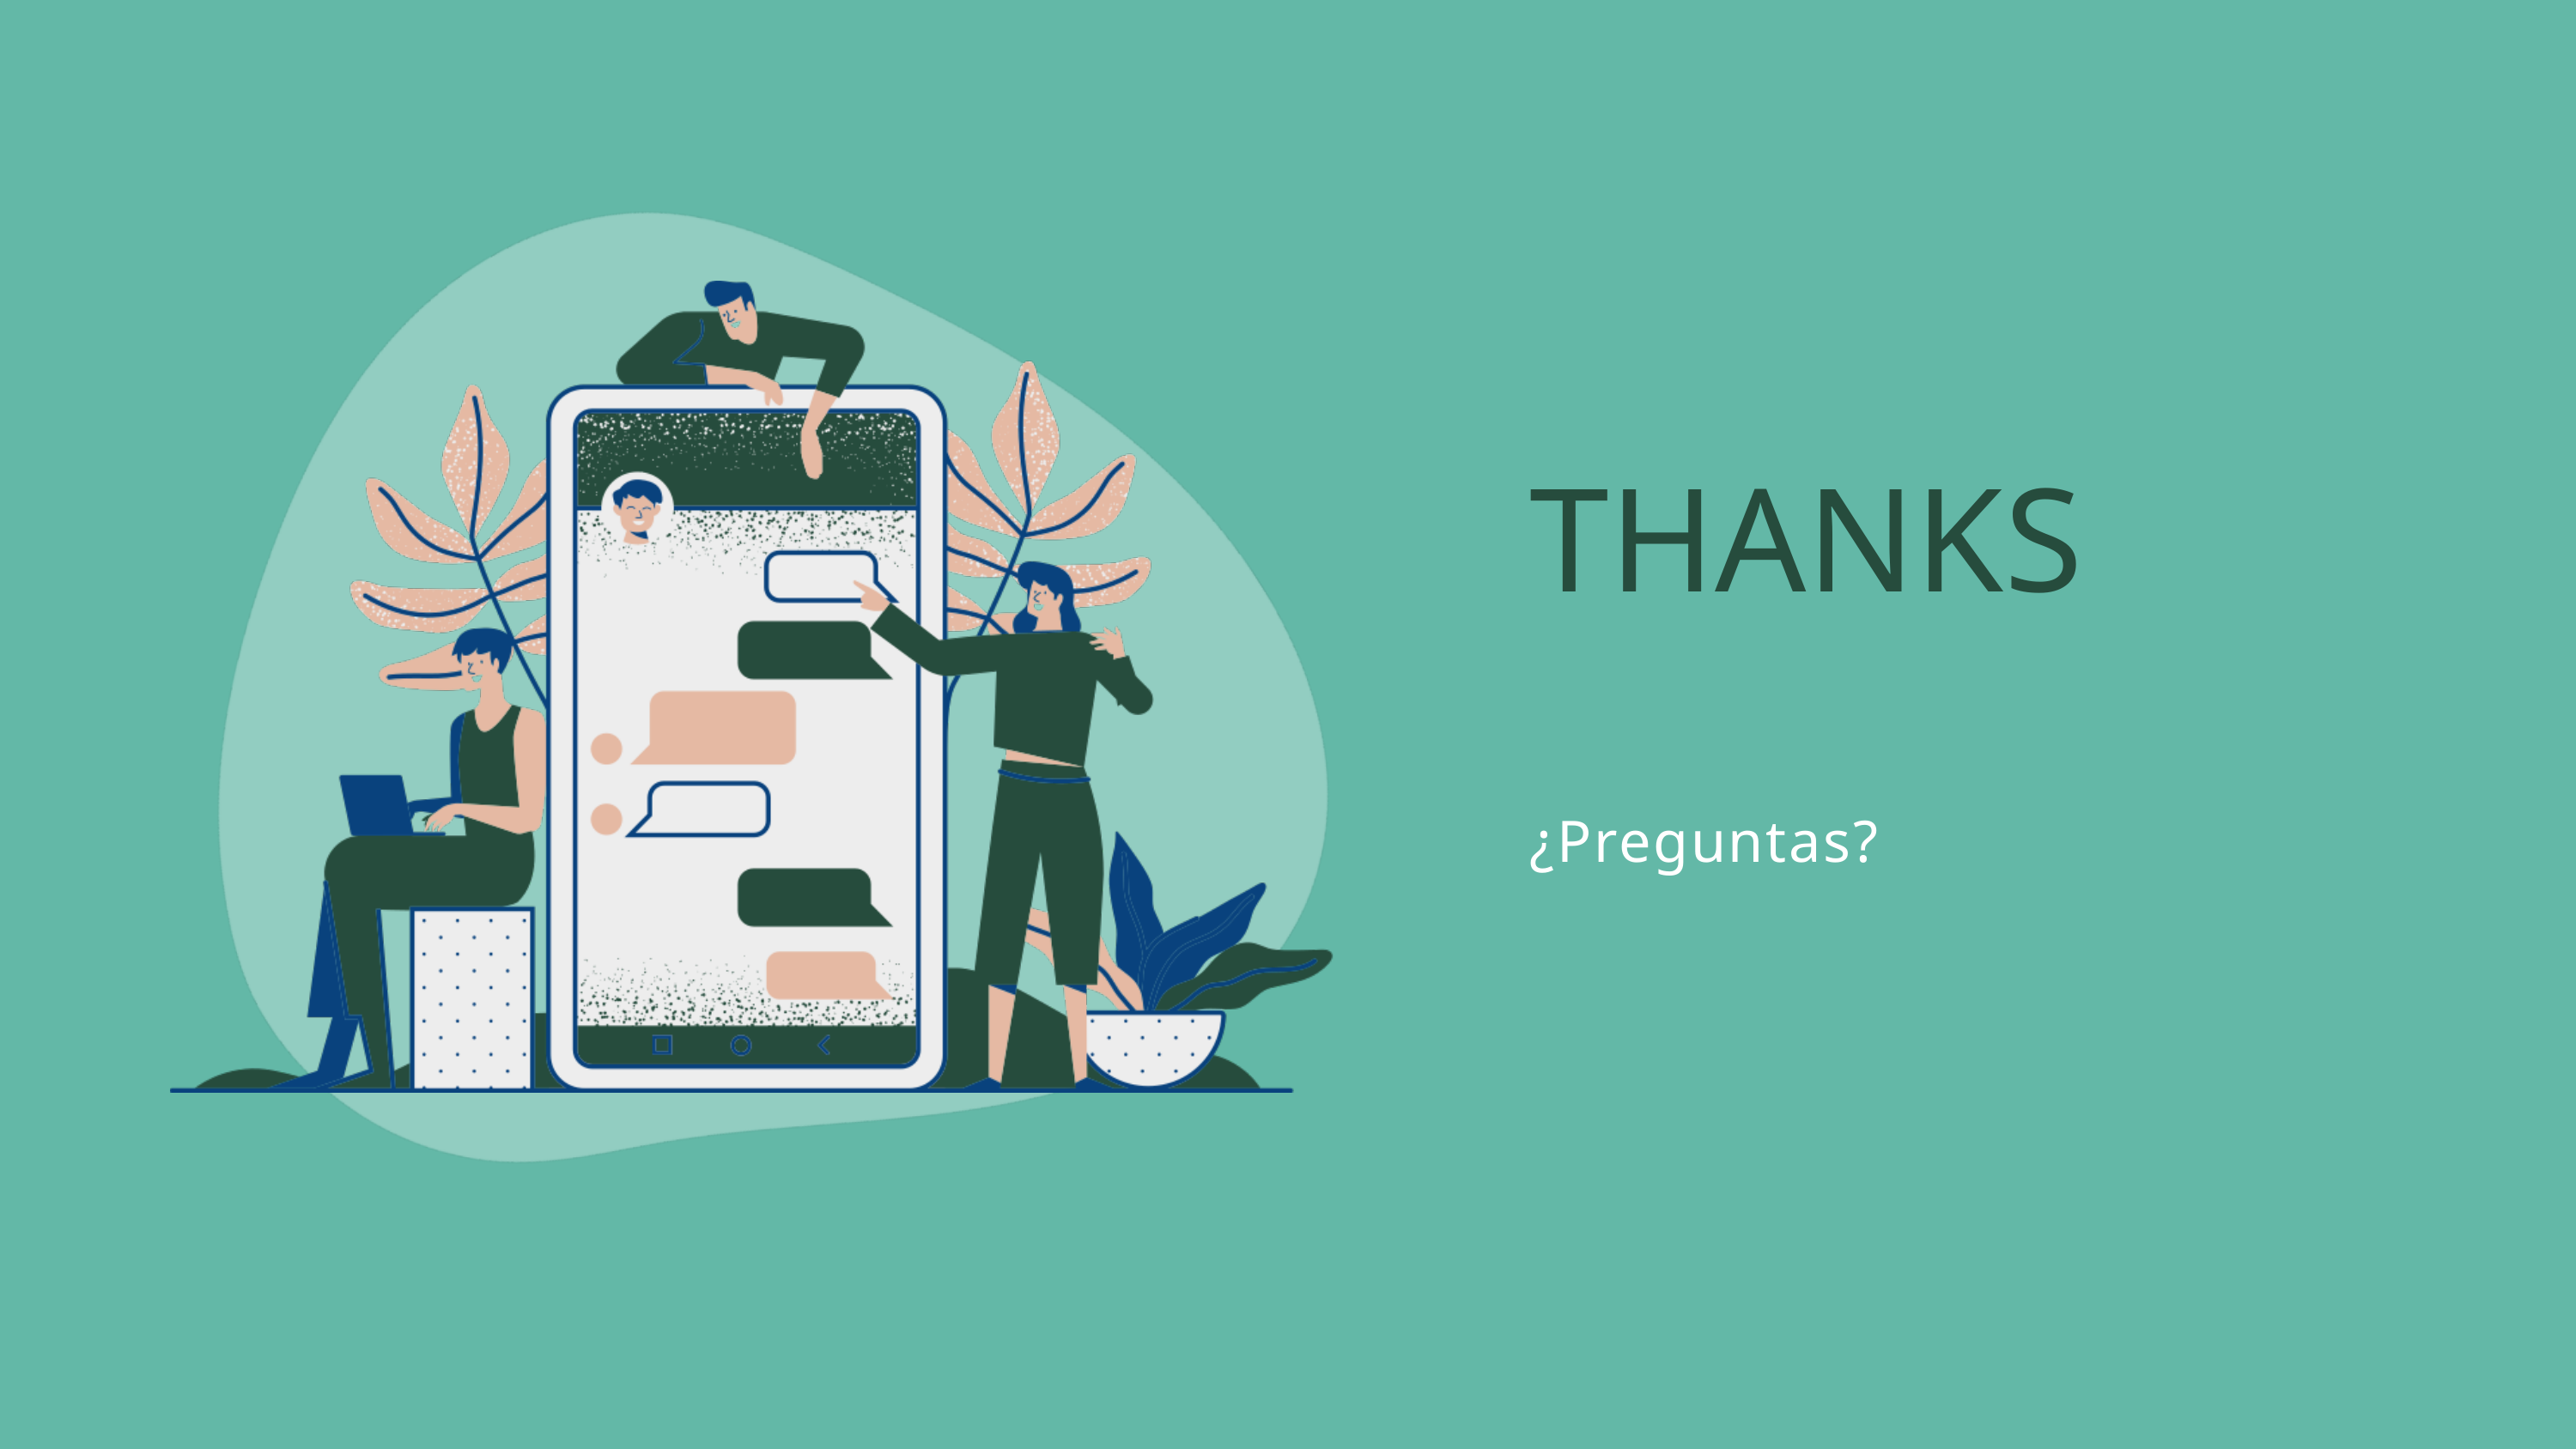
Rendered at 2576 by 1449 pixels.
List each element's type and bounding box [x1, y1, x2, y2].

text_box [1529, 460, 2335, 988]
picture [170, 183, 1340, 1266]
